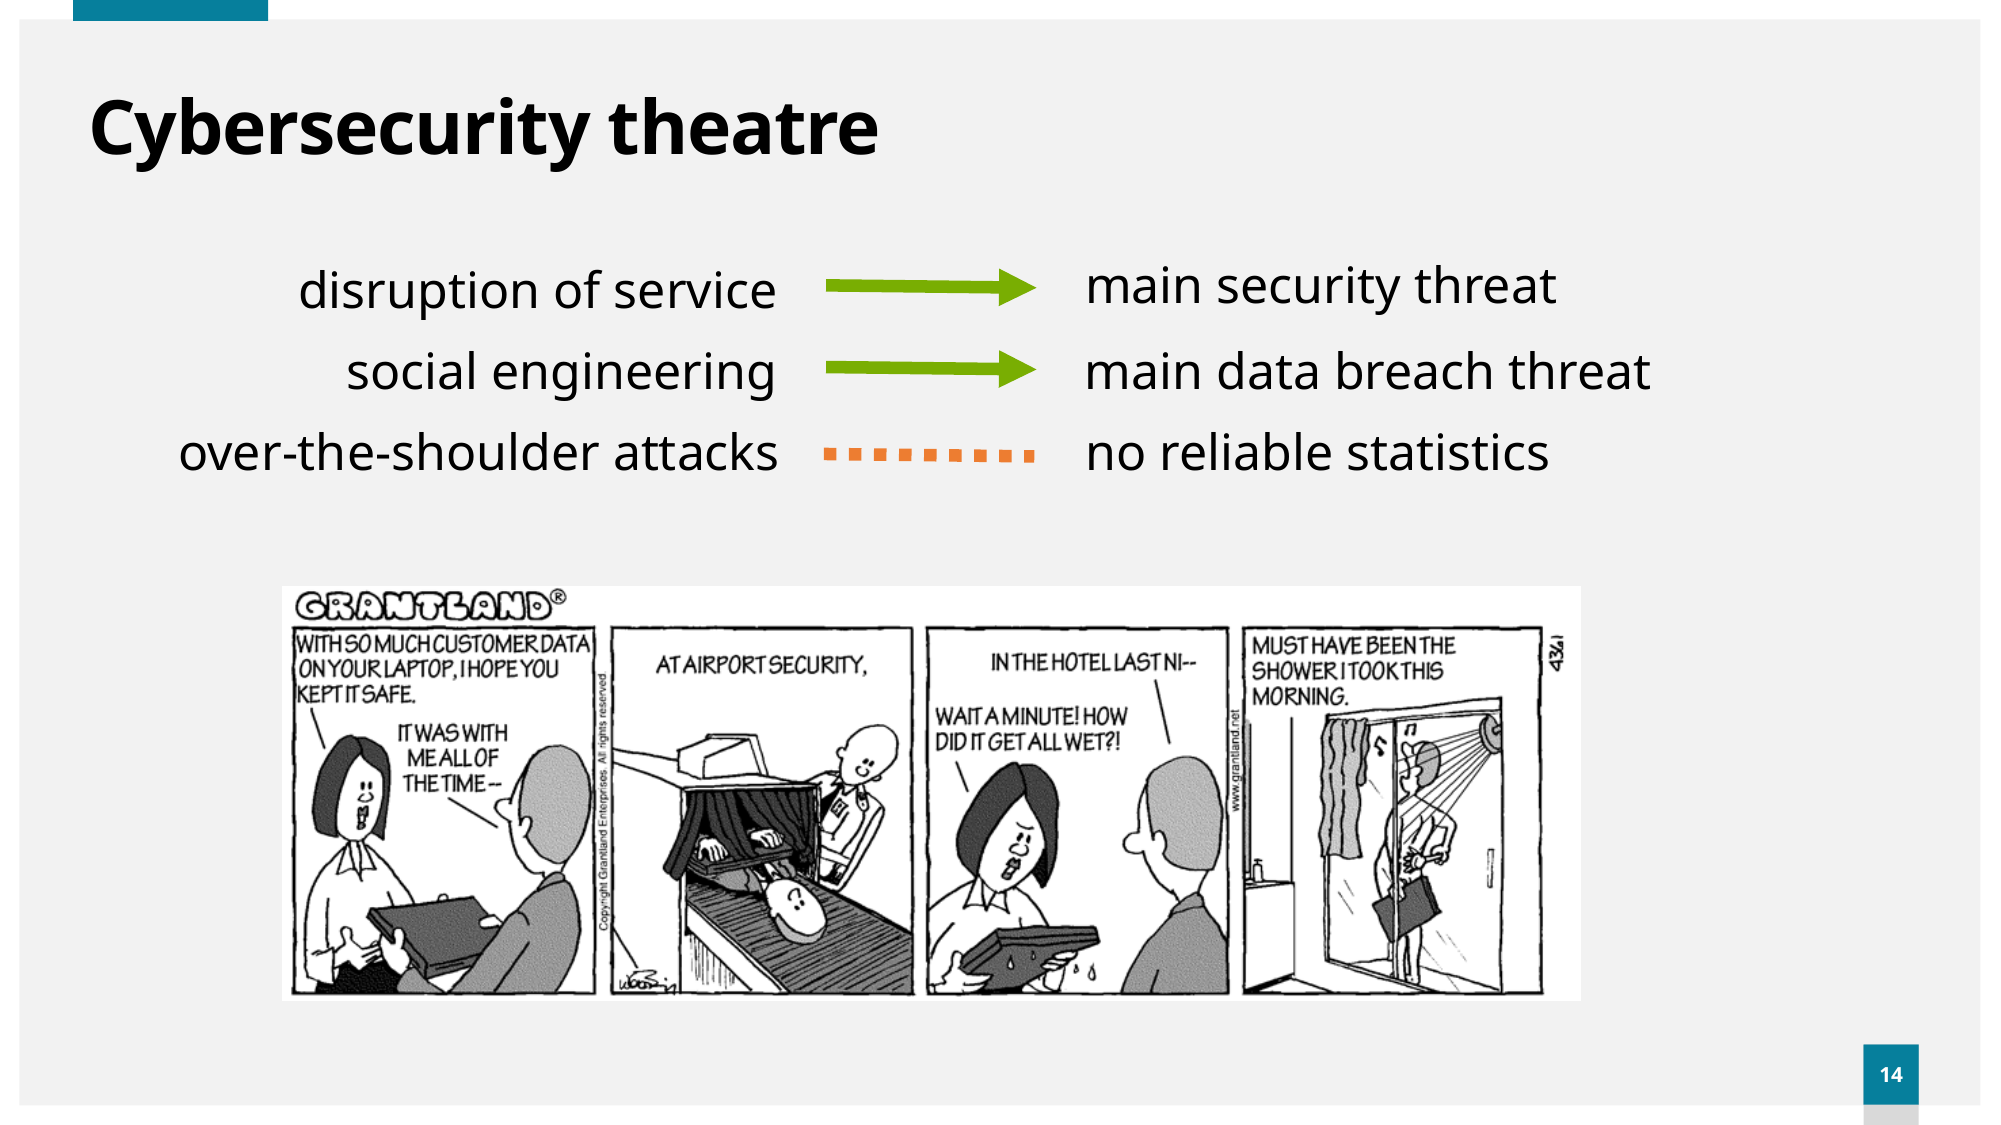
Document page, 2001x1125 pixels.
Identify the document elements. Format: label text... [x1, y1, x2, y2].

text_box no reliable statistics [1070, 413, 1732, 488]
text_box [823, 453, 1035, 457]
text_box disruption of service [114, 250, 793, 326]
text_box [826, 366, 1037, 370]
text_box social engineering [114, 331, 793, 407]
text_box main security threat [1070, 246, 1688, 322]
text_box over-the-shoulder attacks [116, 413, 795, 488]
picture [282, 586, 1581, 1001]
title Cybersecurity theatre [73, 82, 1907, 179]
text_box main data breach threat [1070, 332, 1731, 408]
